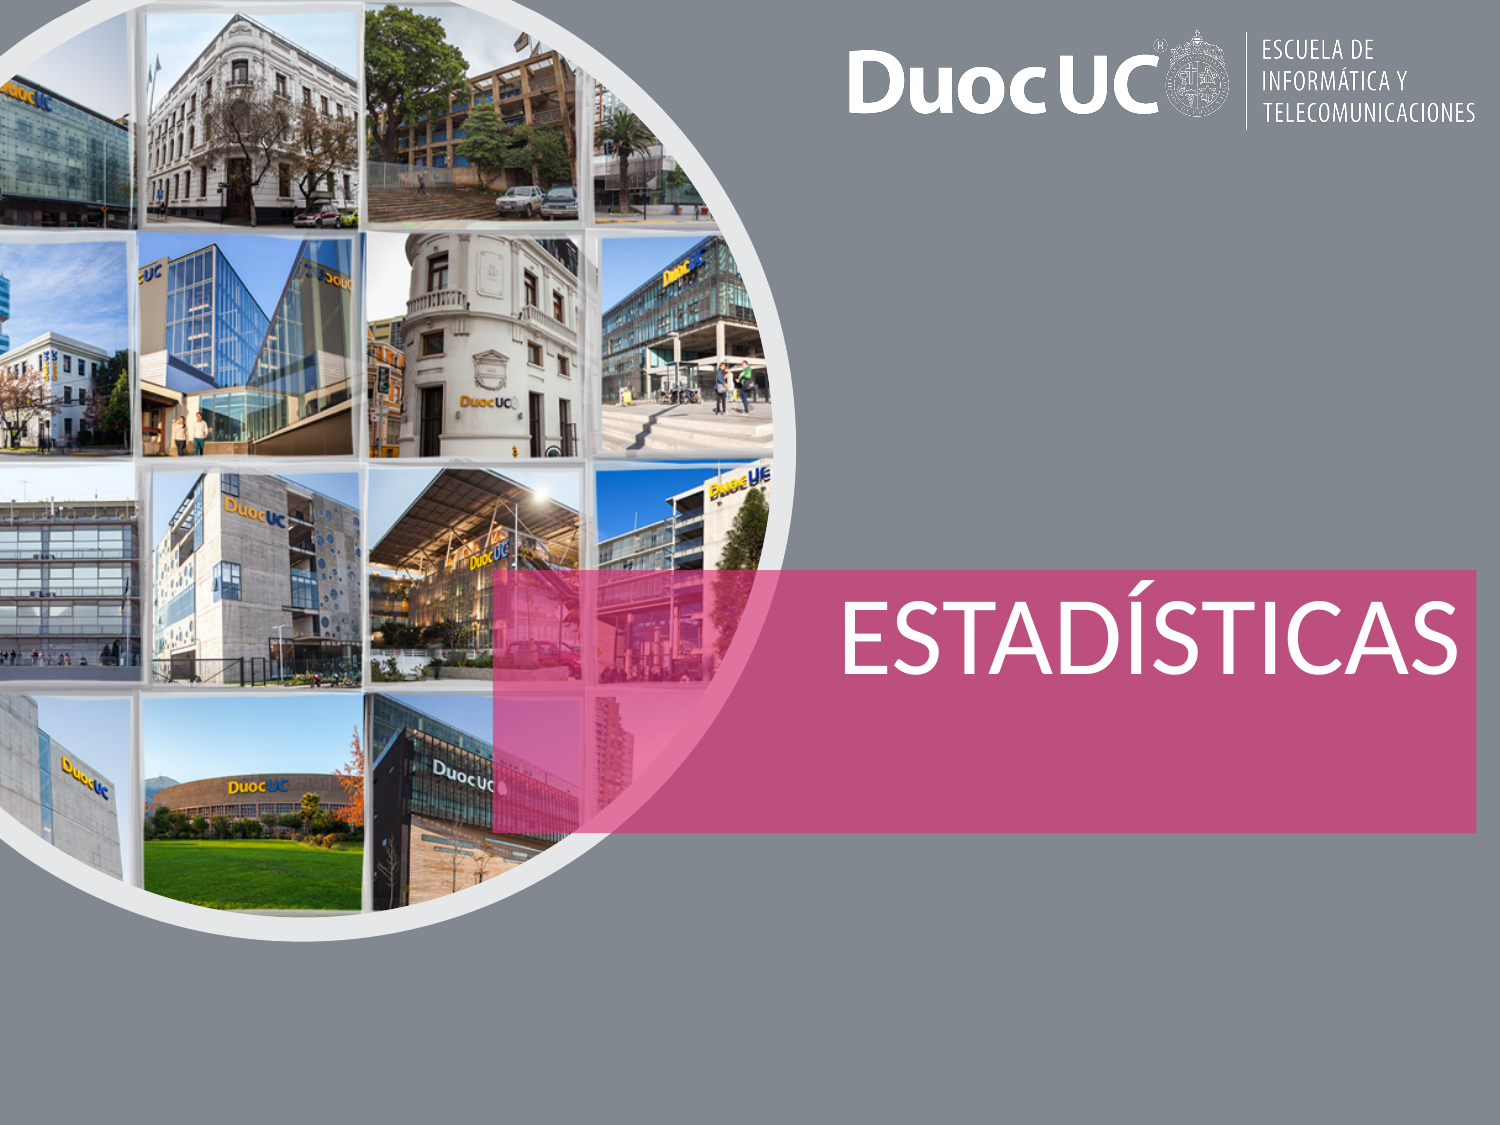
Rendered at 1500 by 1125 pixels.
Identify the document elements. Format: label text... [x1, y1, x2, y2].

picture [0, 0, 774, 918]
picture [849, 30, 1475, 130]
title ESTADÍSTICAS [492, 570, 1477, 834]
